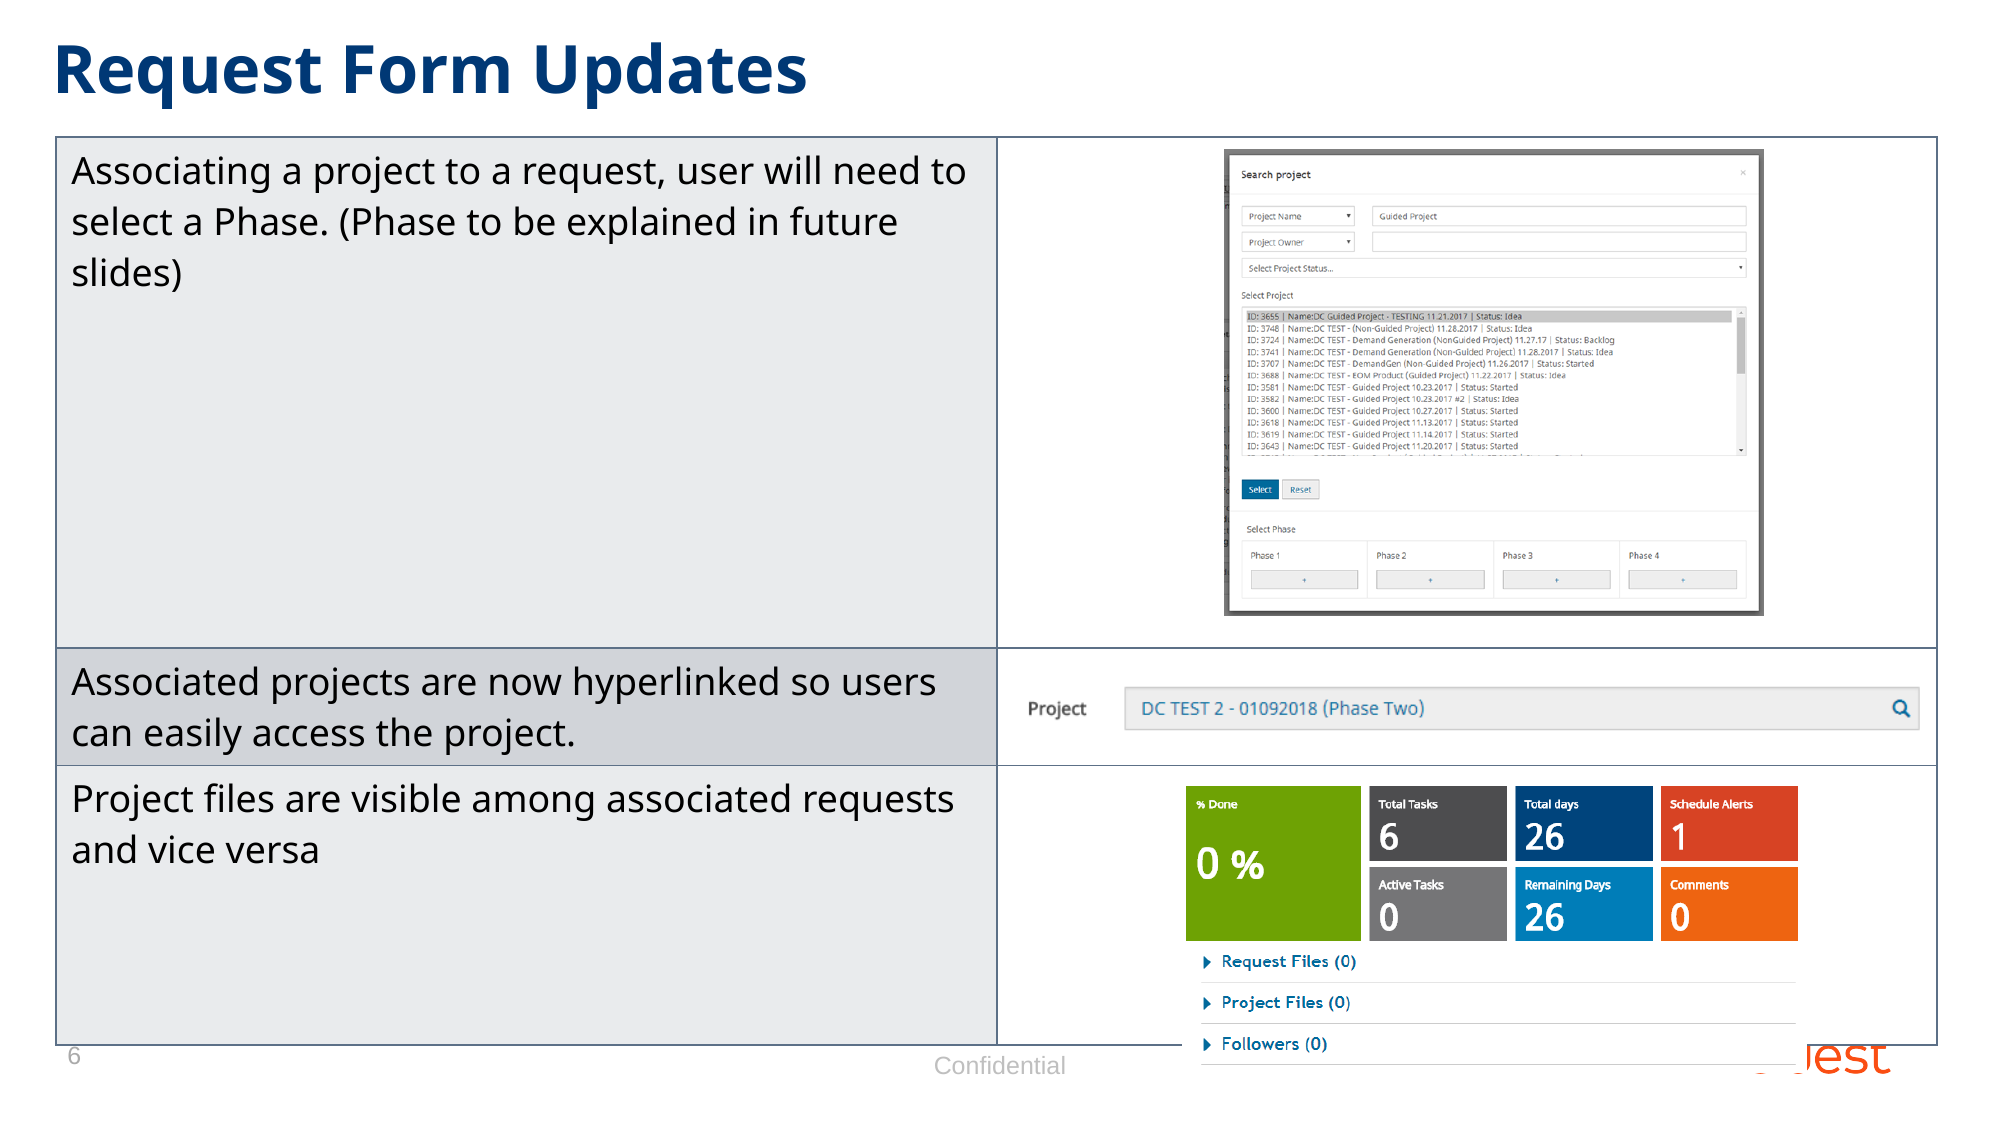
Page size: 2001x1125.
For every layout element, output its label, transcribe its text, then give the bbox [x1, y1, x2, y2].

picture [1224, 149, 1764, 616]
table_cell [998, 766, 1936, 1044]
table_header Associating a project to a request, user will need to select a Phase. (Phase to be explained in future slides) [57, 138, 996, 647]
picture [1182, 780, 1892, 1075]
table_cell Project files are visible among associated requests and vice versa [57, 766, 996, 1044]
table_header [998, 138, 1936, 647]
picture [1019, 678, 1925, 738]
table_cell Associated projects are now hyperlinked so users can easily access the project. [57, 649, 996, 765]
table_cell [998, 649, 1936, 765]
list Request Form Updates [37, 19, 1910, 125]
